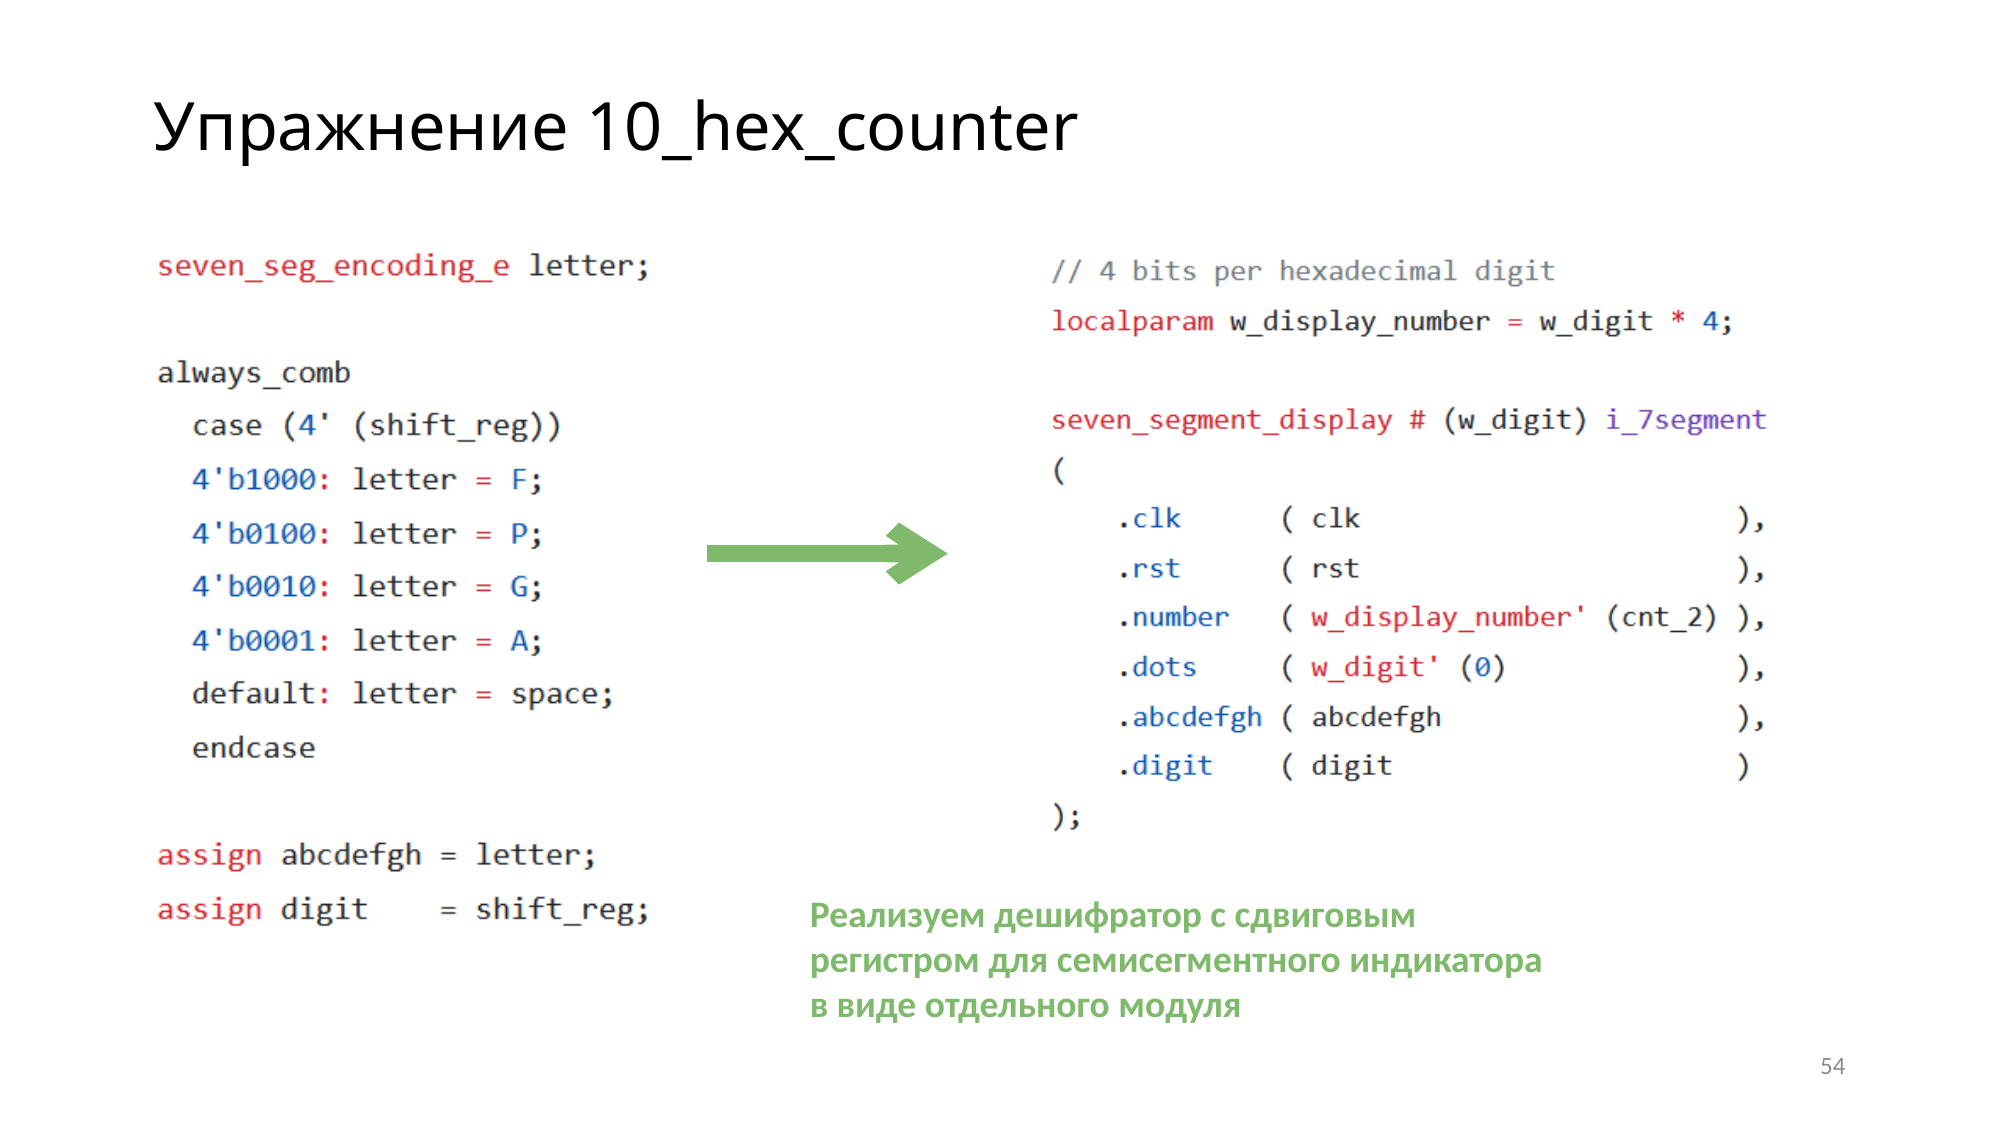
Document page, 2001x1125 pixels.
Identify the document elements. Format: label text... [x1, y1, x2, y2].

slide_number 54 [1410, 1035, 1861, 1096]
picture [126, 235, 825, 938]
text_box Реализуем дешифратор с сдвиговым регистром для семисегментного индикатора в виде отдельного модуля [795, 882, 1567, 1033]
title Упражнение 10_hex_counter [138, 20, 1904, 238]
picture [1016, 235, 1950, 872]
